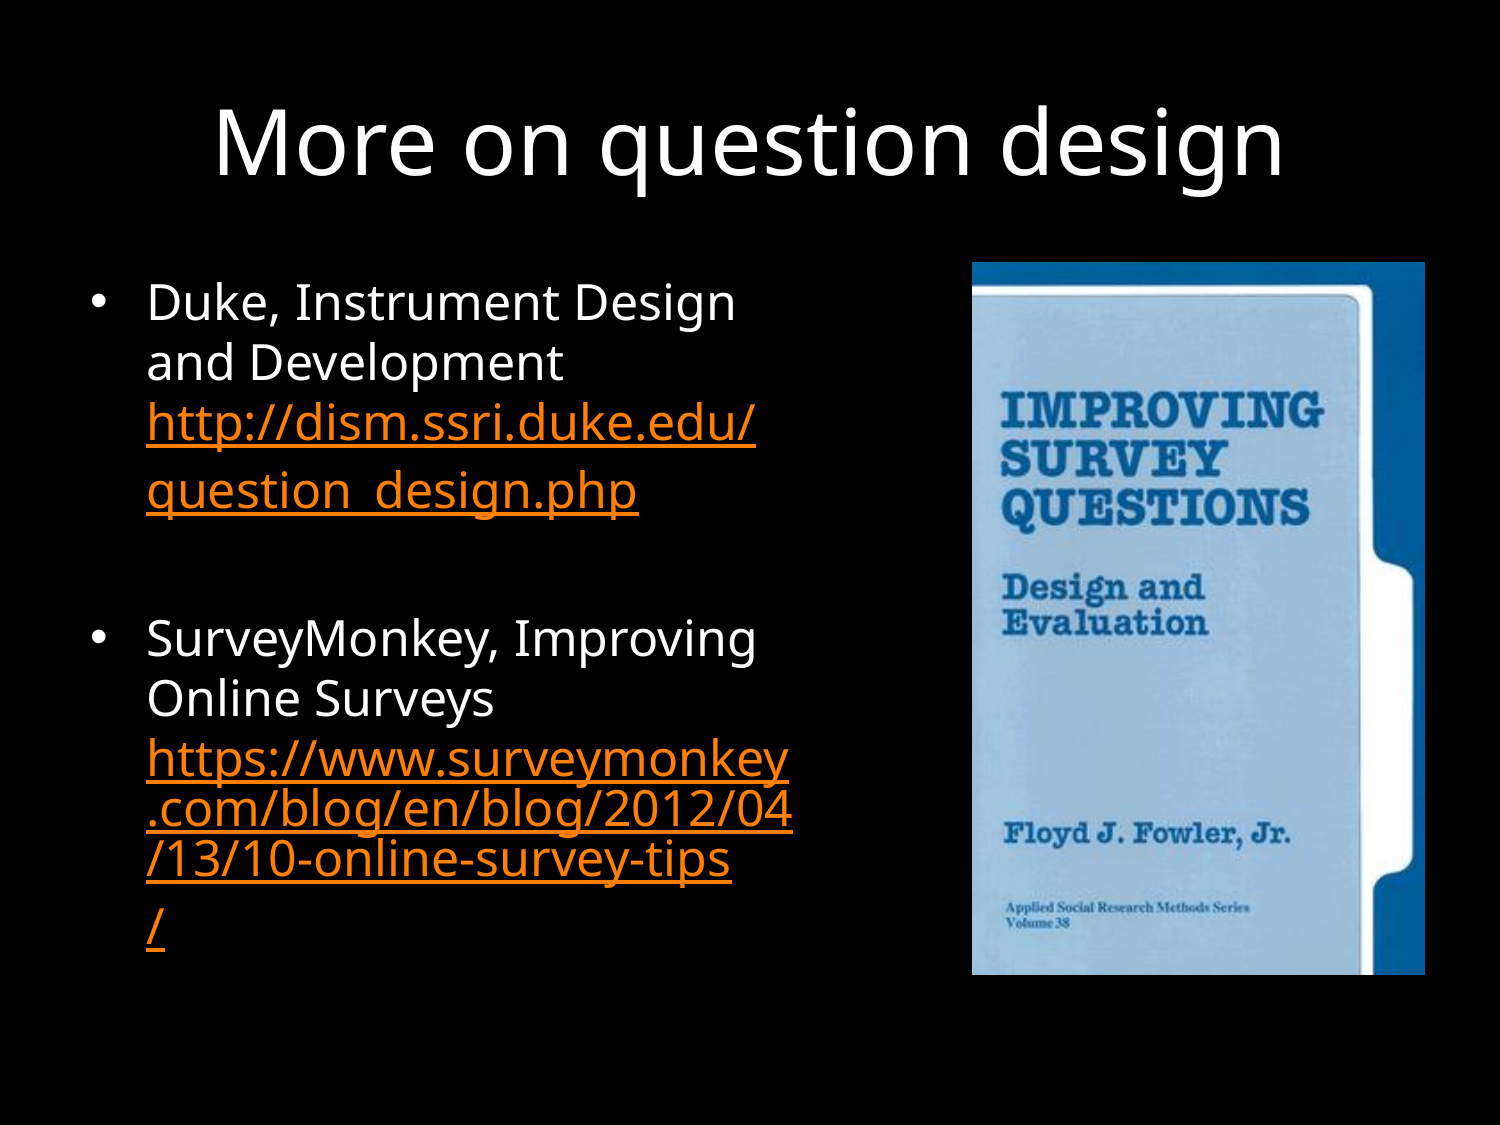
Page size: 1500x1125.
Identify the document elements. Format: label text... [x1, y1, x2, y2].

list Duke, Instrument Design and Development http://dism.ssri.duke.edu/question_design.php SurveyMonkey, Improving Online Surveys https://www.surveymonkey.com/blog/en/blog/2012/04/13/10-online-survey-tips/ [75, 262, 809, 1005]
picture [972, 262, 1426, 975]
title More on question design [75, 45, 1425, 233]
